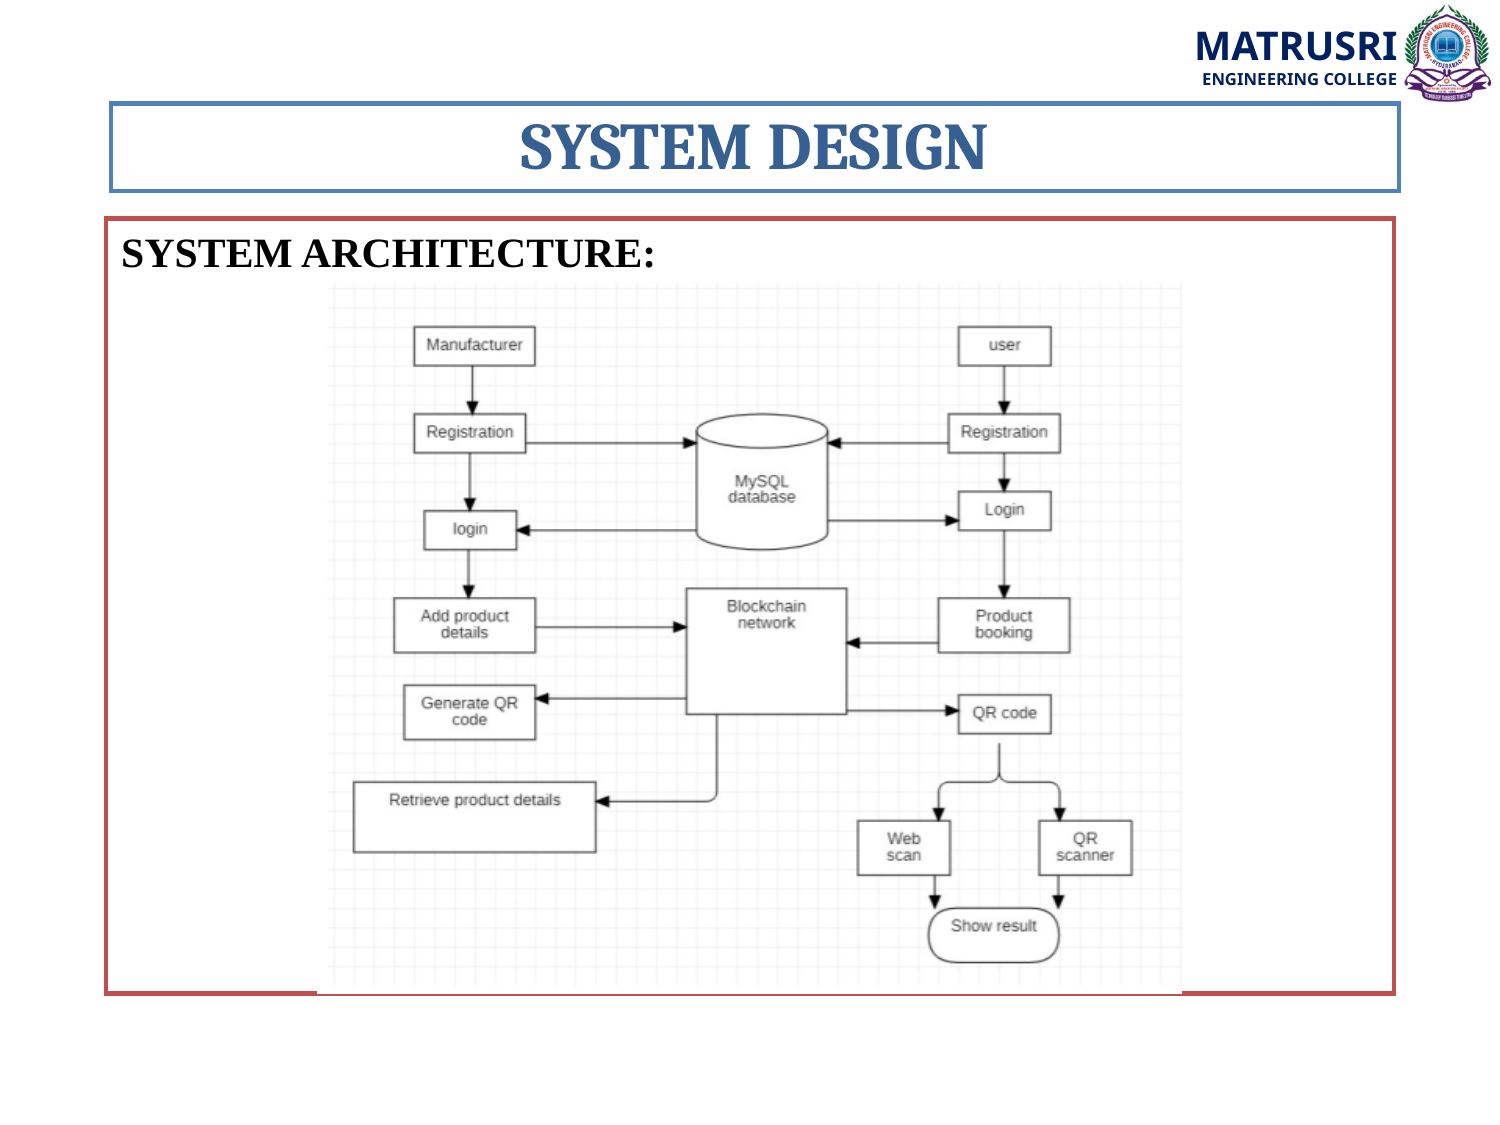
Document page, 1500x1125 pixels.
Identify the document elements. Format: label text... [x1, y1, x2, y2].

picture [317, 276, 1183, 994]
picture [1393, 0, 1500, 106]
text_box SYSTEM ARCHITECTURE: D [106, 218, 1394, 994]
text_box SYSTEM DESIGN [110, 103, 1399, 192]
text_box MATRUSRI ENGINEERING COLLEGE [1124, 13, 1388, 96]
